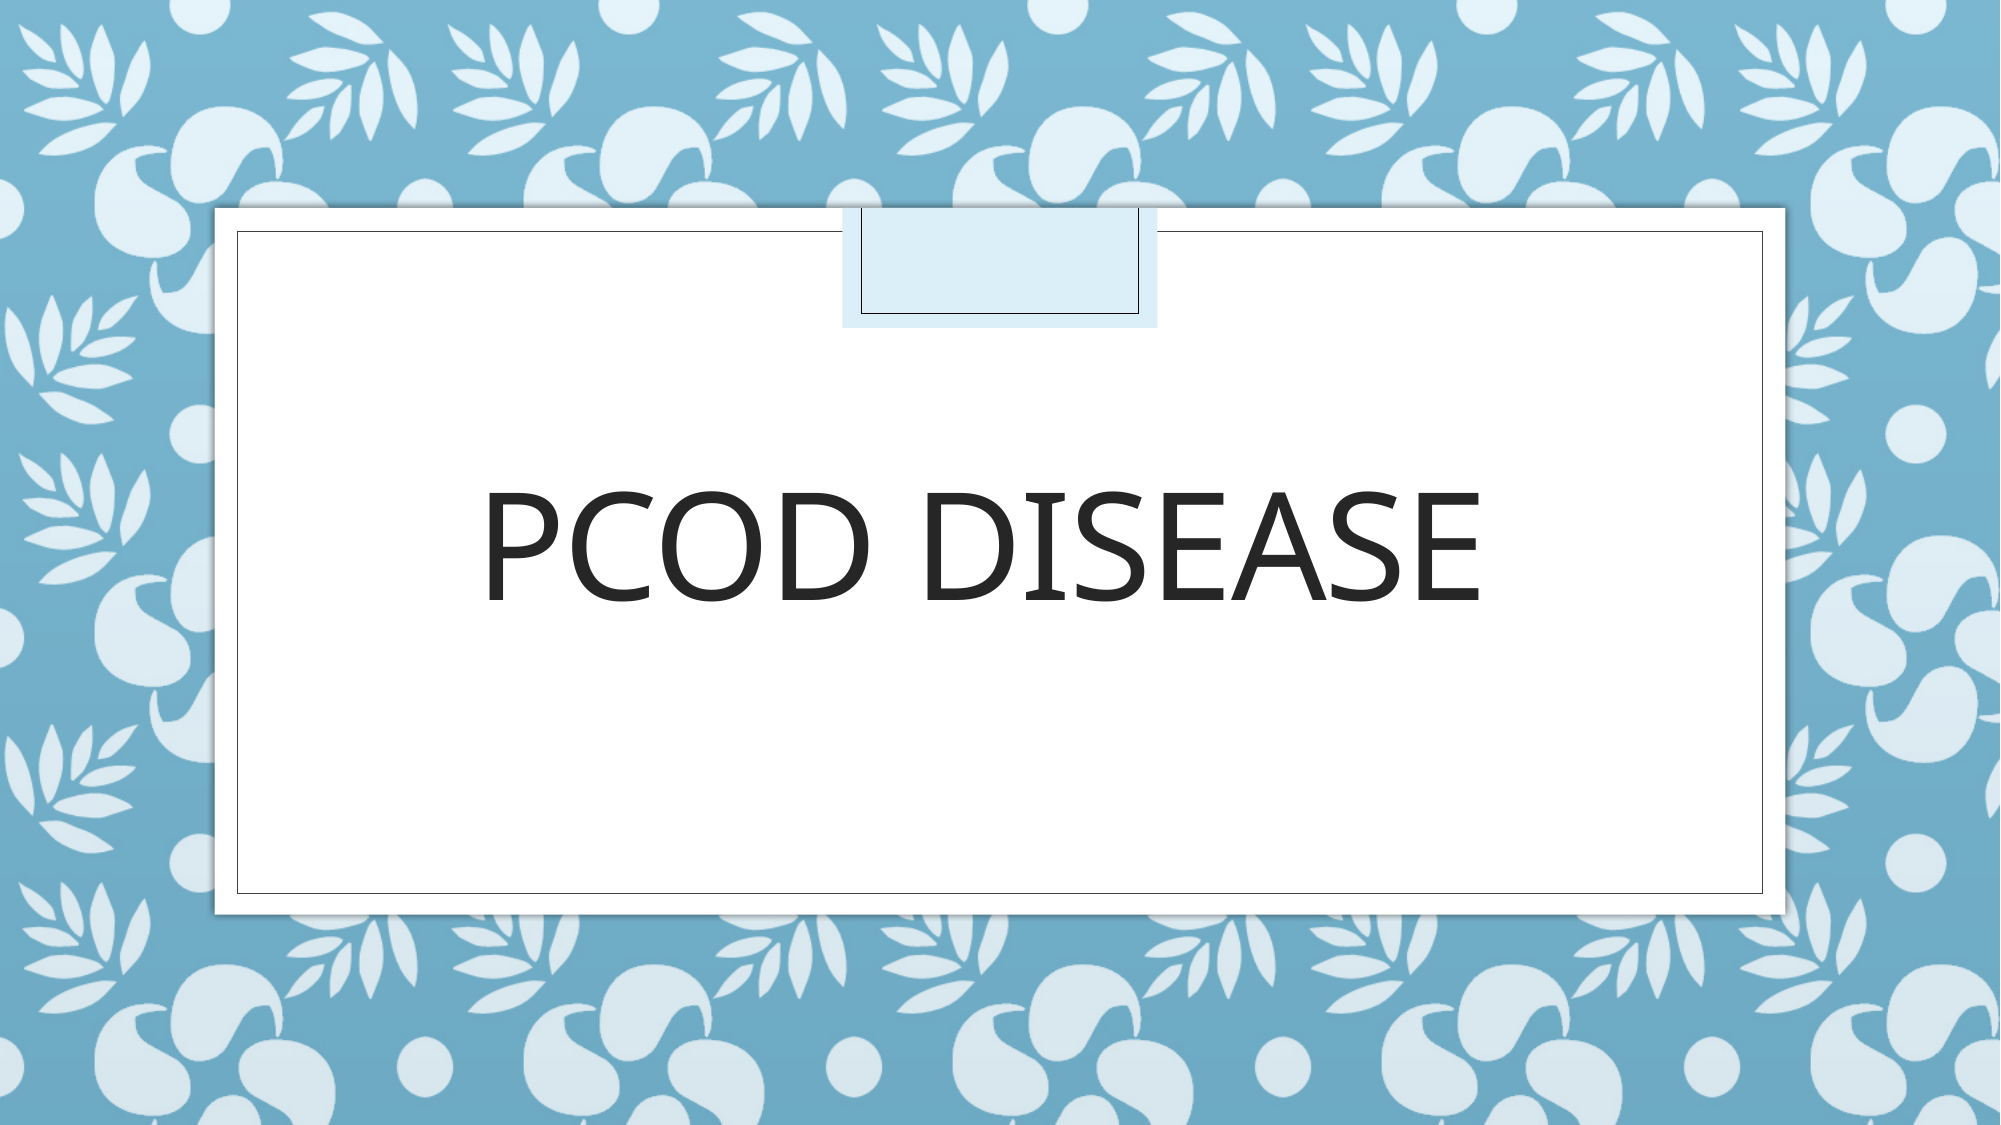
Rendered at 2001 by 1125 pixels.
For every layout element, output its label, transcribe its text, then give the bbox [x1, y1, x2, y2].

title Pcod disease [256, 343, 1745, 769]
